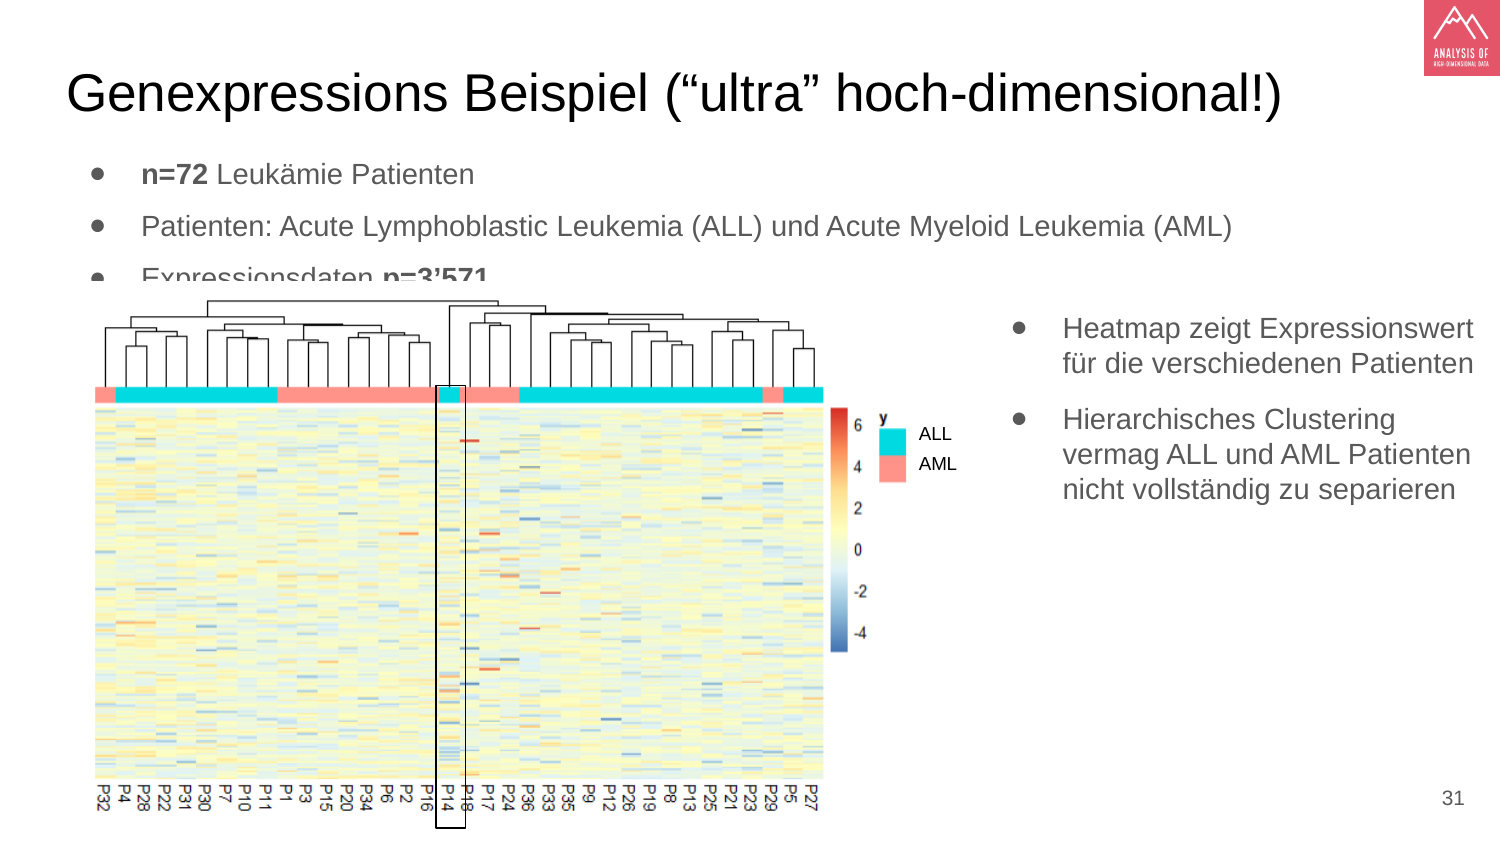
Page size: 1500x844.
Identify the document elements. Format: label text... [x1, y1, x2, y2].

text_box Heatmap zeigt Expressionswert für die verschiedenen Patienten Hierarchisches Clustering vermag ALL und AML Patienten nicht vollständig zu separieren [993, 294, 1500, 520]
picture [1424, 0, 1500, 76]
text_box n=72 Leukämie Patienten Patienten: Acute Lymphoblastic Leukemia (ALL) und Acute Myeloid Leukemia (AML) Expressionsdaten p=3’571 [51, 122, 1482, 310]
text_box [76, 281, 988, 834]
title Genexpressions Beispiel (“ultra” hoch-dimensional!) [51, 43, 1449, 122]
slide_number ‹#› [1389, 764, 1480, 830]
